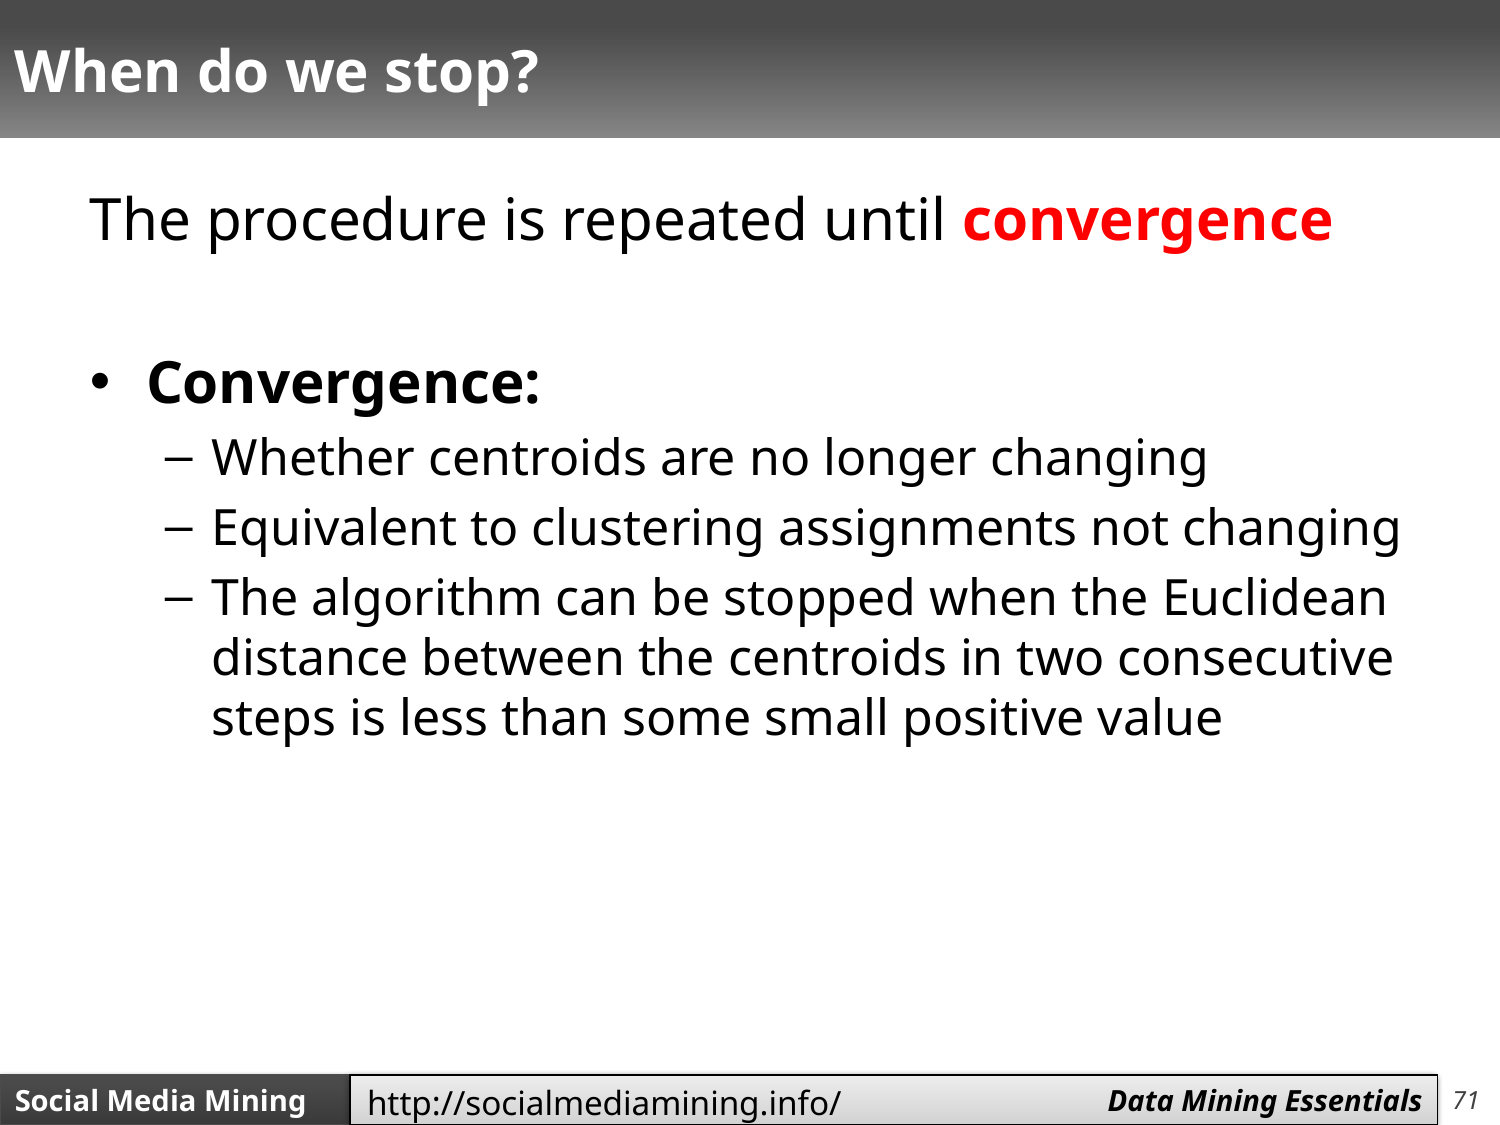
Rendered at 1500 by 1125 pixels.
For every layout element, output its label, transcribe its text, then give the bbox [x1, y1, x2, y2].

title When do we stop? [0, 0, 1500, 138]
list The procedure is repeated until convergence Convergence: Whether centroids are no longer changing Equivalent to clustering assignments not changing The algorithm can be stopped when the Euclidean distance between the centroids in two consecutive steps is less than some small positive value [75, 174, 1463, 1048]
